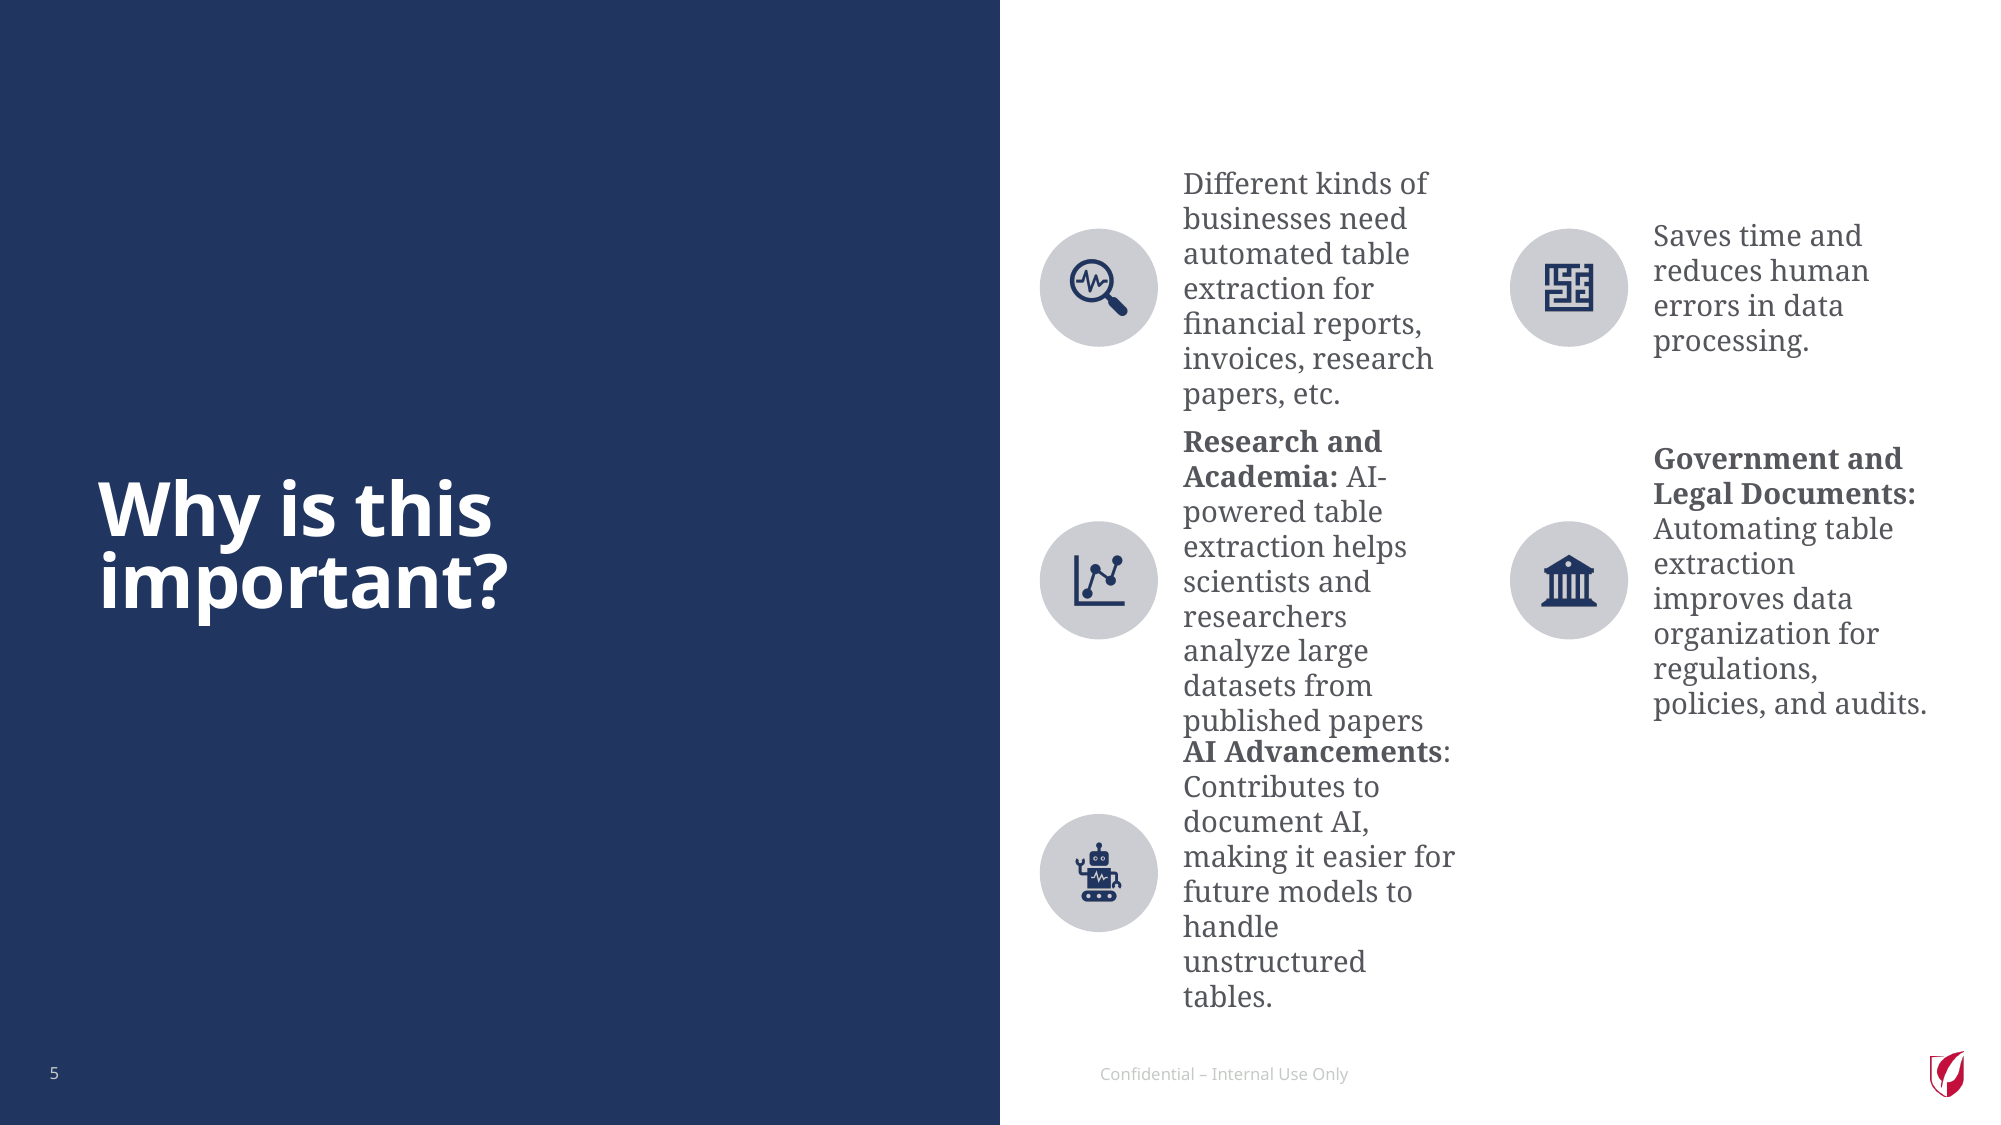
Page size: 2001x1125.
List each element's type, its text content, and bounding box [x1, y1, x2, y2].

list Why is this important? [83, 193, 886, 908]
slide_number 5 [34, 1050, 485, 1098]
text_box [1038, 66, 1933, 1094]
